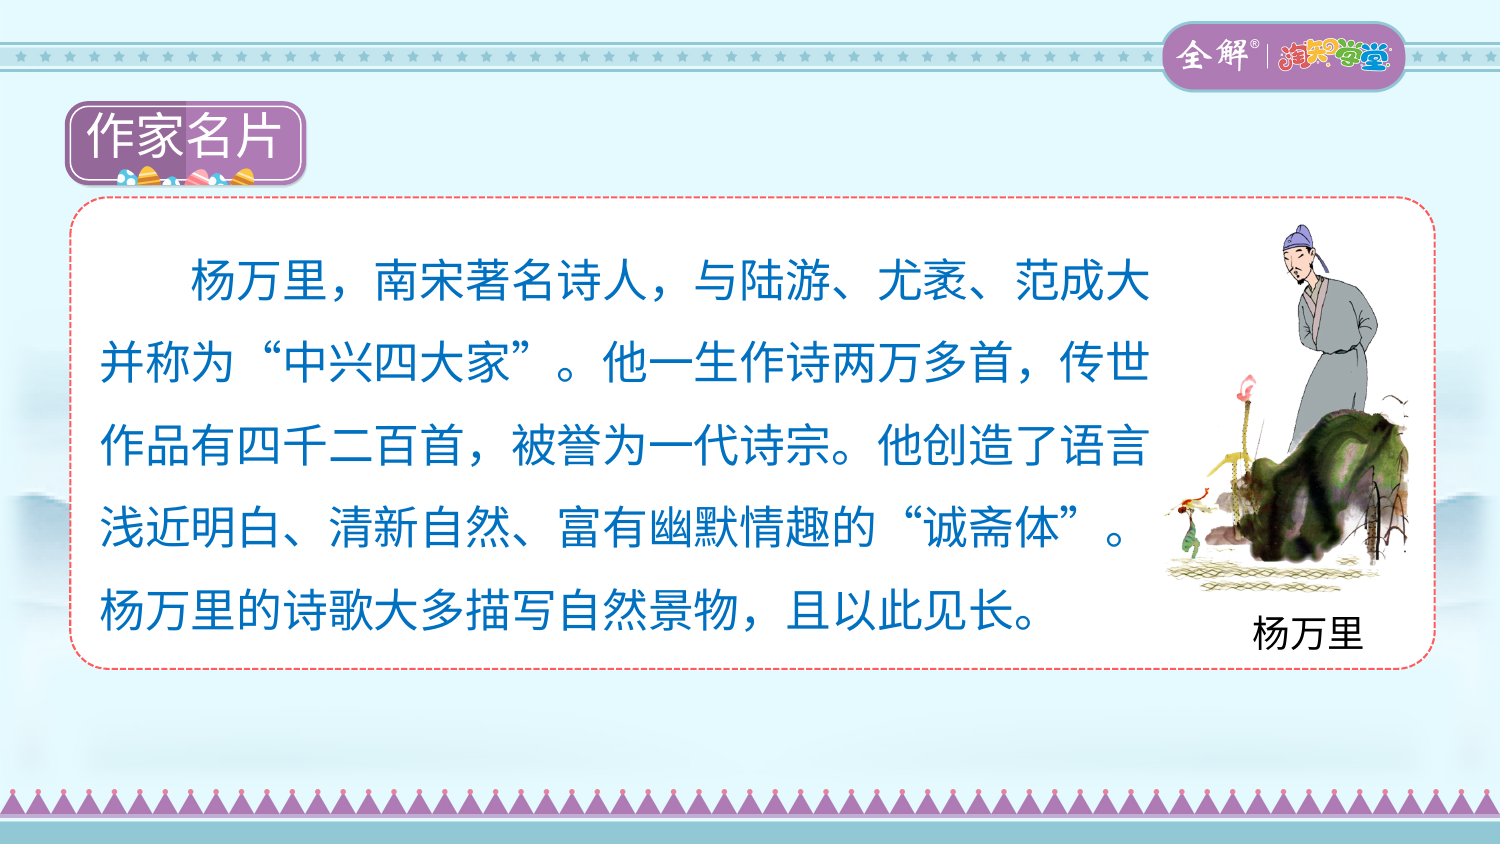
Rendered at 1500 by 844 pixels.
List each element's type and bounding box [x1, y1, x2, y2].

text_box [64, 97, 307, 186]
picture [0, 0, 1500, 844]
text_box [70, 197, 1435, 669]
